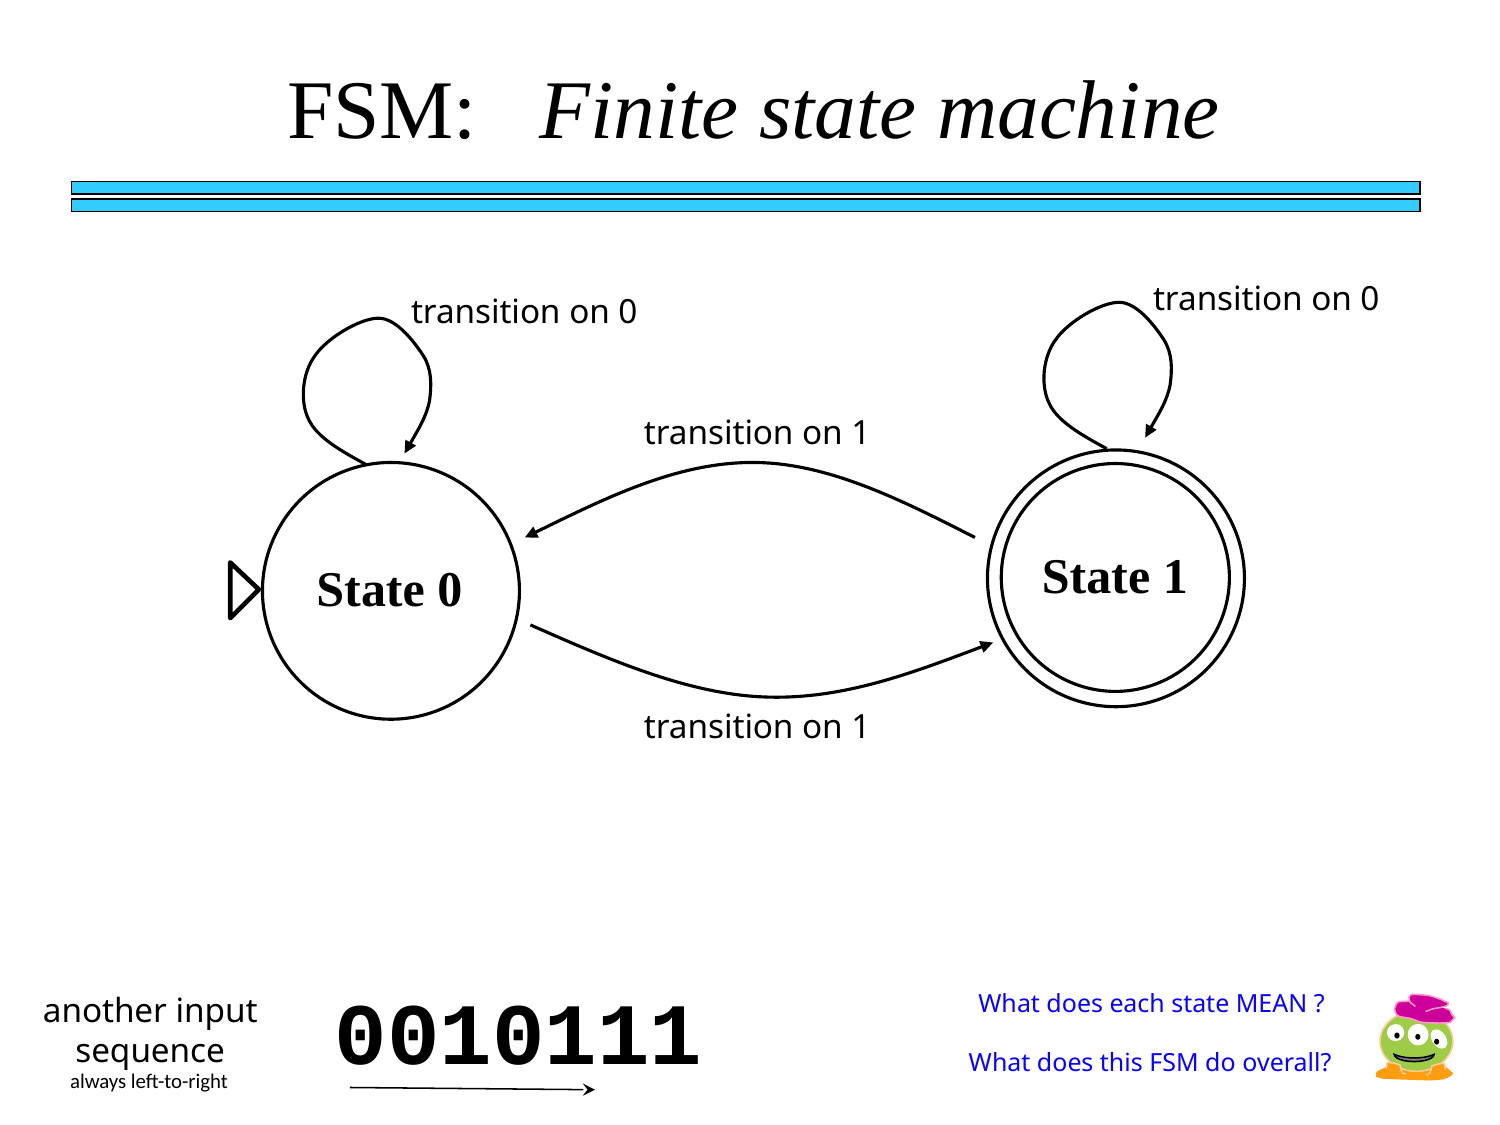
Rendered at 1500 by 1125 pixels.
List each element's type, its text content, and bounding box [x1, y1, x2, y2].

text_box another input sequence [26, 981, 275, 1076]
text_box [987, 449, 1245, 707]
text_box [230, 562, 259, 619]
text_box transition on 0 [396, 282, 653, 338]
text_box What does each state MEAN ? [882, 979, 1347, 1025]
text_box [1001, 463, 1230, 692]
text_box [530, 624, 993, 697]
text_box What does this FSM do overall? [882, 1039, 1347, 1084]
text_box State 0 [301, 548, 478, 624]
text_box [349, 1087, 596, 1091]
text_box 0010111 [320, 969, 871, 1090]
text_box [1376, 993, 1456, 1081]
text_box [71, 181, 1421, 212]
text_box transition on 1 [629, 404, 886, 459]
text_box [262, 462, 520, 720]
text_box always left-to-right [55, 1060, 243, 1101]
text_box [524, 462, 975, 538]
text_box transition on 0 [1138, 269, 1395, 325]
text_box FSM: Finite state machine [115, 48, 1393, 163]
text_box [1043, 302, 1172, 449]
text_box transition on 1 [629, 697, 886, 753]
text_box [303, 318, 431, 465]
